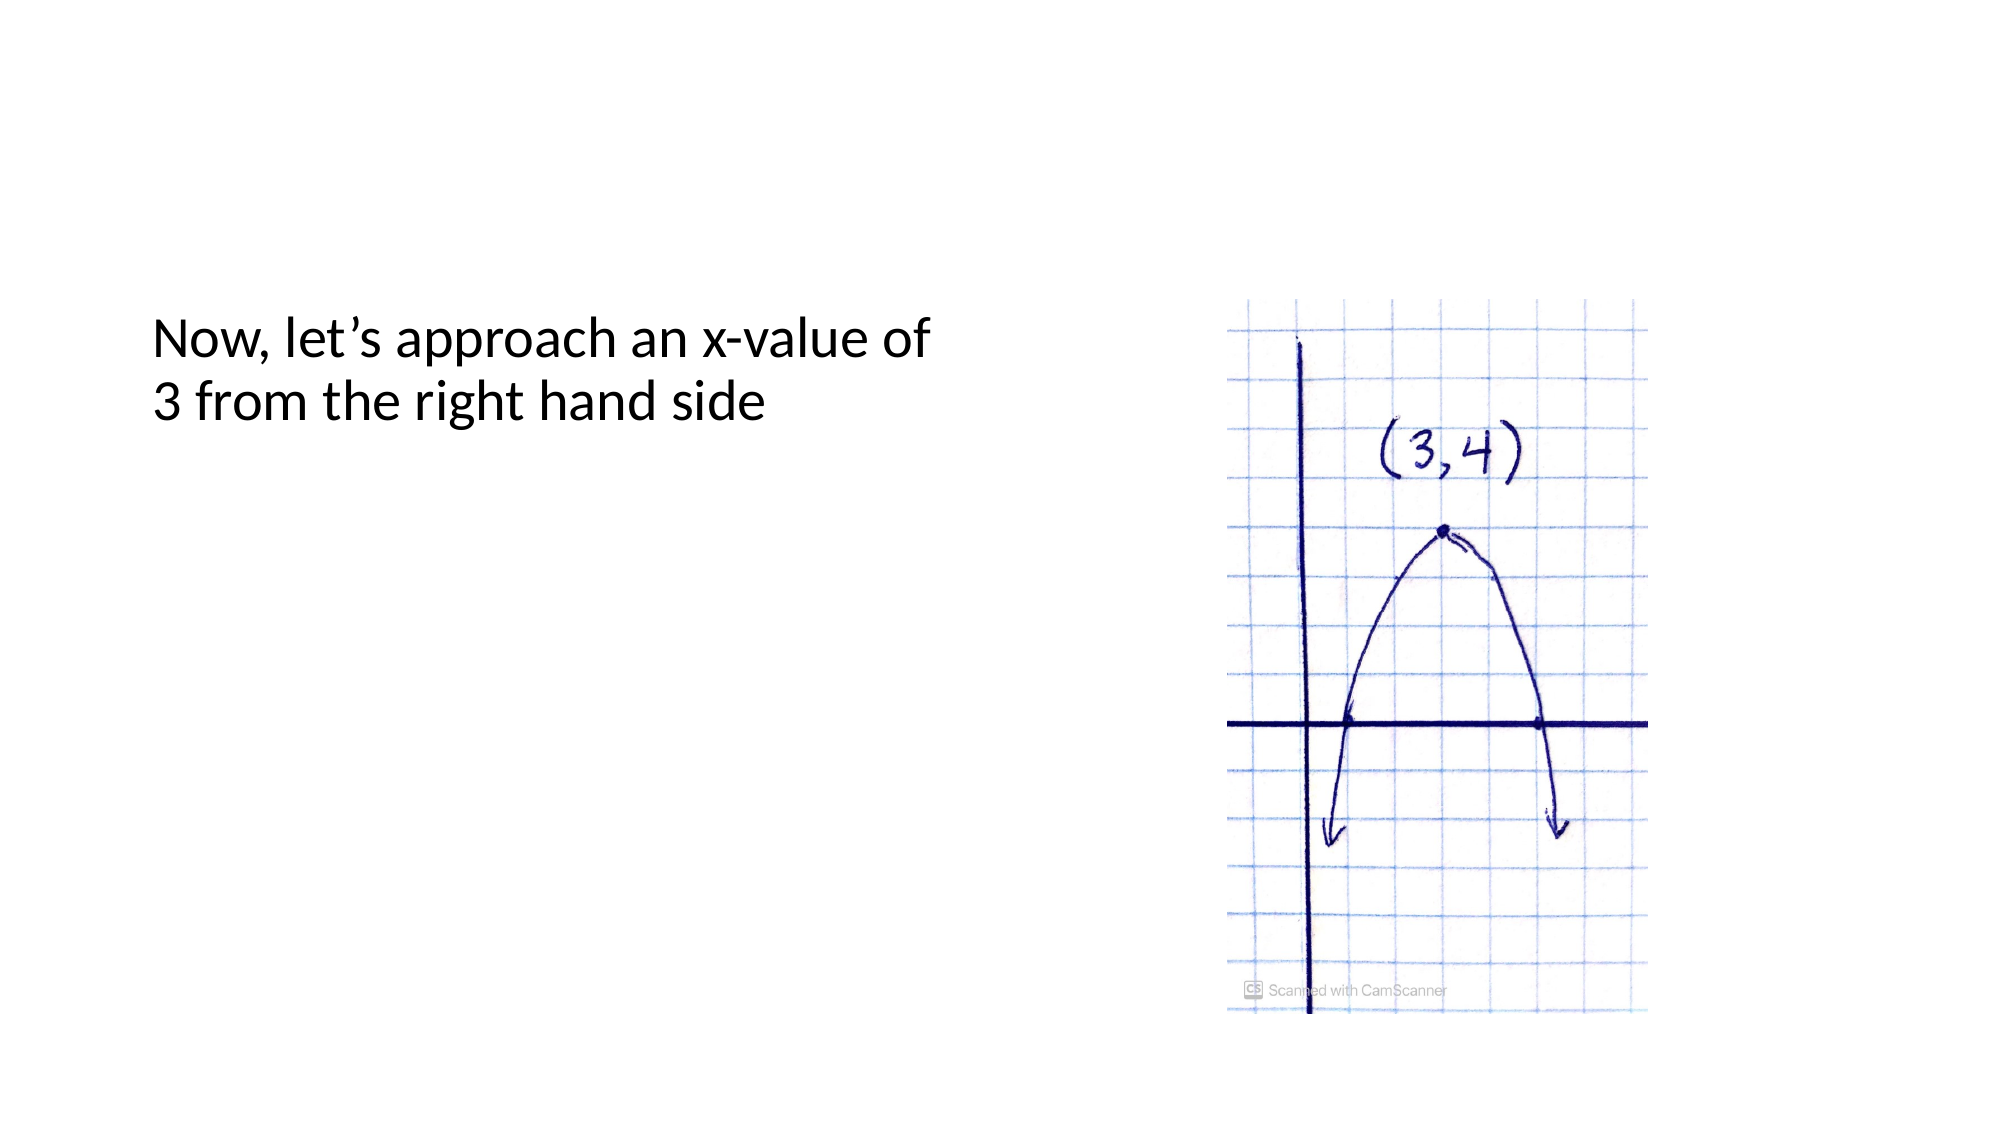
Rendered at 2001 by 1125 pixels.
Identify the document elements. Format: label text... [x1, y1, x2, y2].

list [1227, 299, 1648, 1014]
list Now, let’s approach an x-value of 3 from the right hand side [137, 299, 988, 1014]
